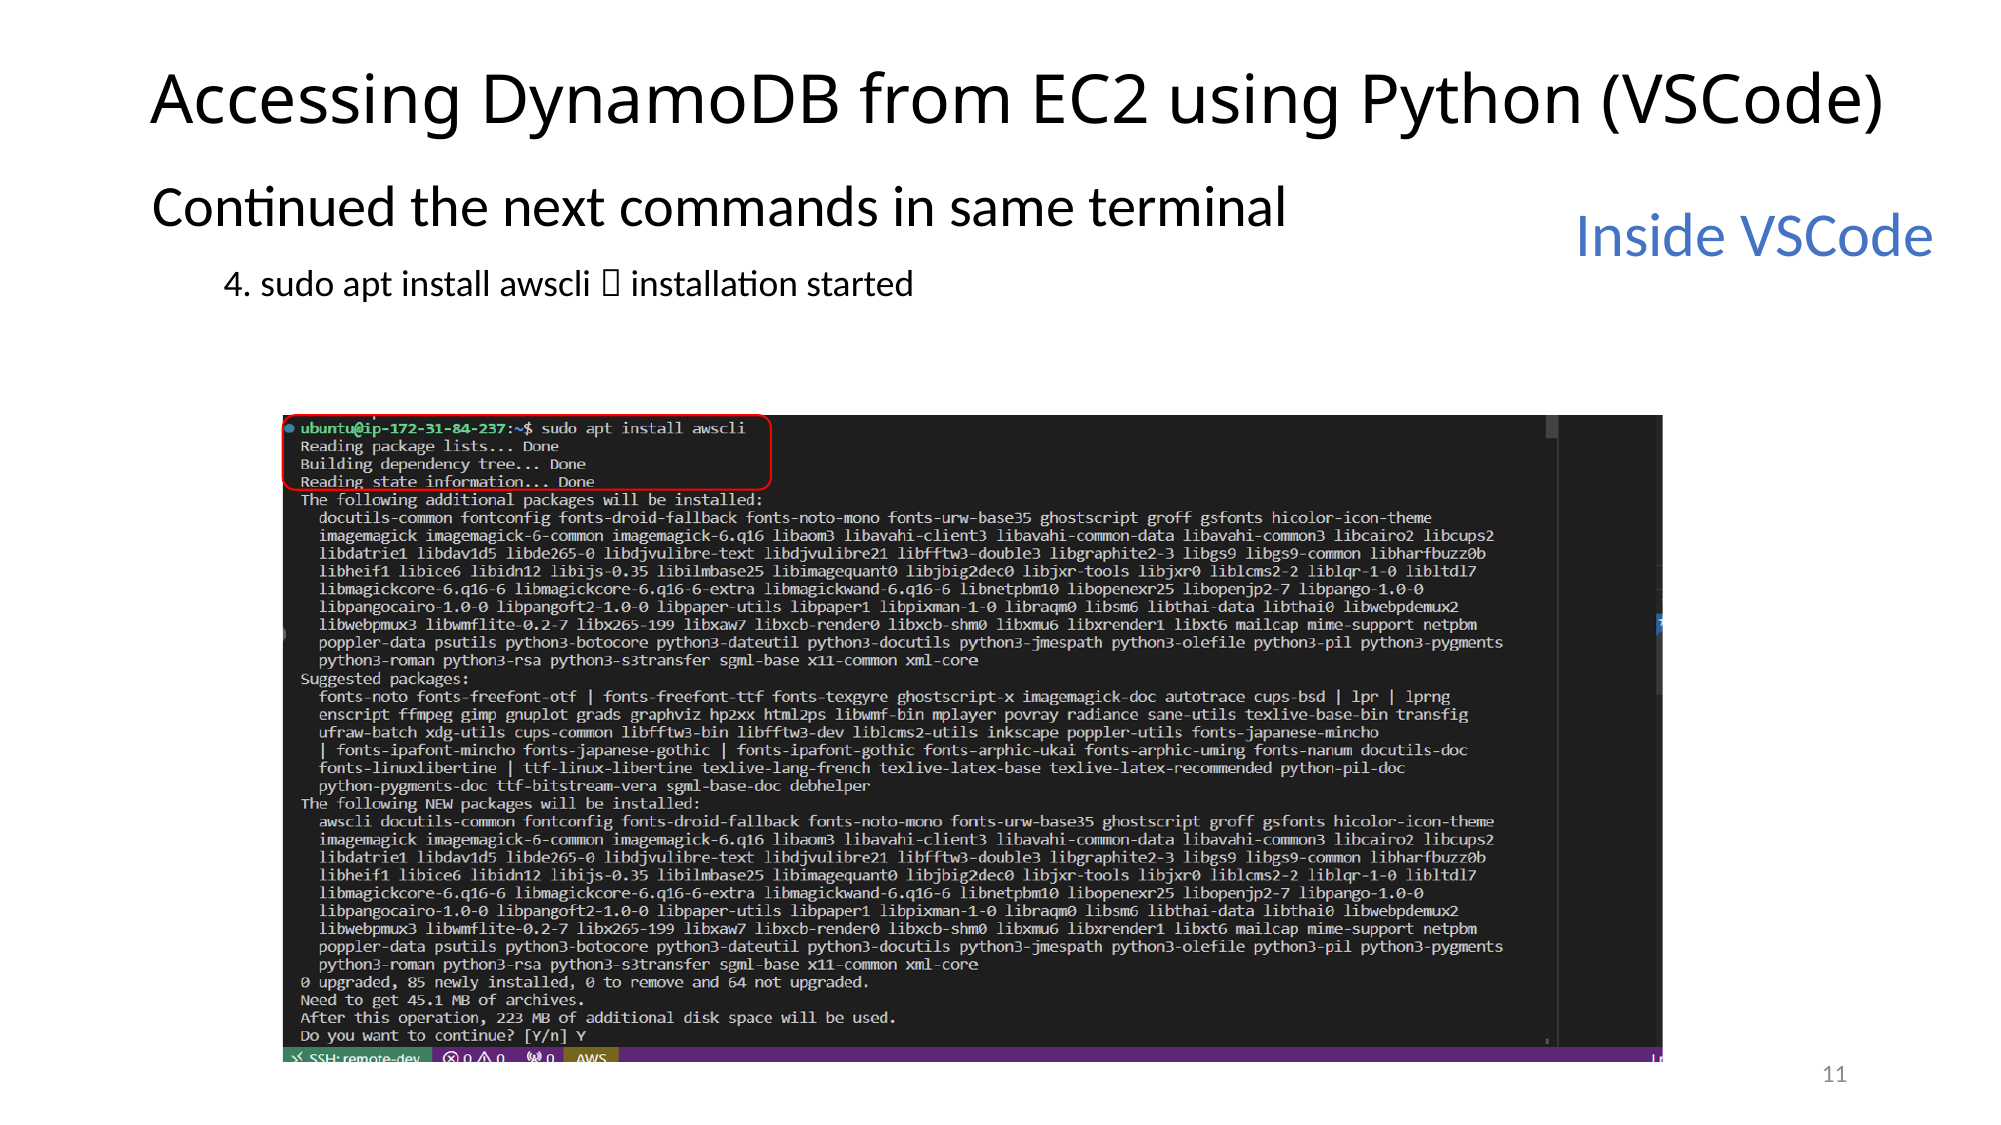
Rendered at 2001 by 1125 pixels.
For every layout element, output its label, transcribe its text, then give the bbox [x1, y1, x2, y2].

slide_number 11 [1412, 1042, 1863, 1103]
text_box Inside VSCode [1560, 186, 1950, 277]
title Accessing DynamoDB from EC2 using Python (VSCode) [84, 38, 1952, 165]
picture [282, 415, 1663, 1062]
list Continued the next commands in same terminal [137, 169, 1896, 258]
text_box 4. sudo apt install awscli  installation started [208, 258, 930, 312]
